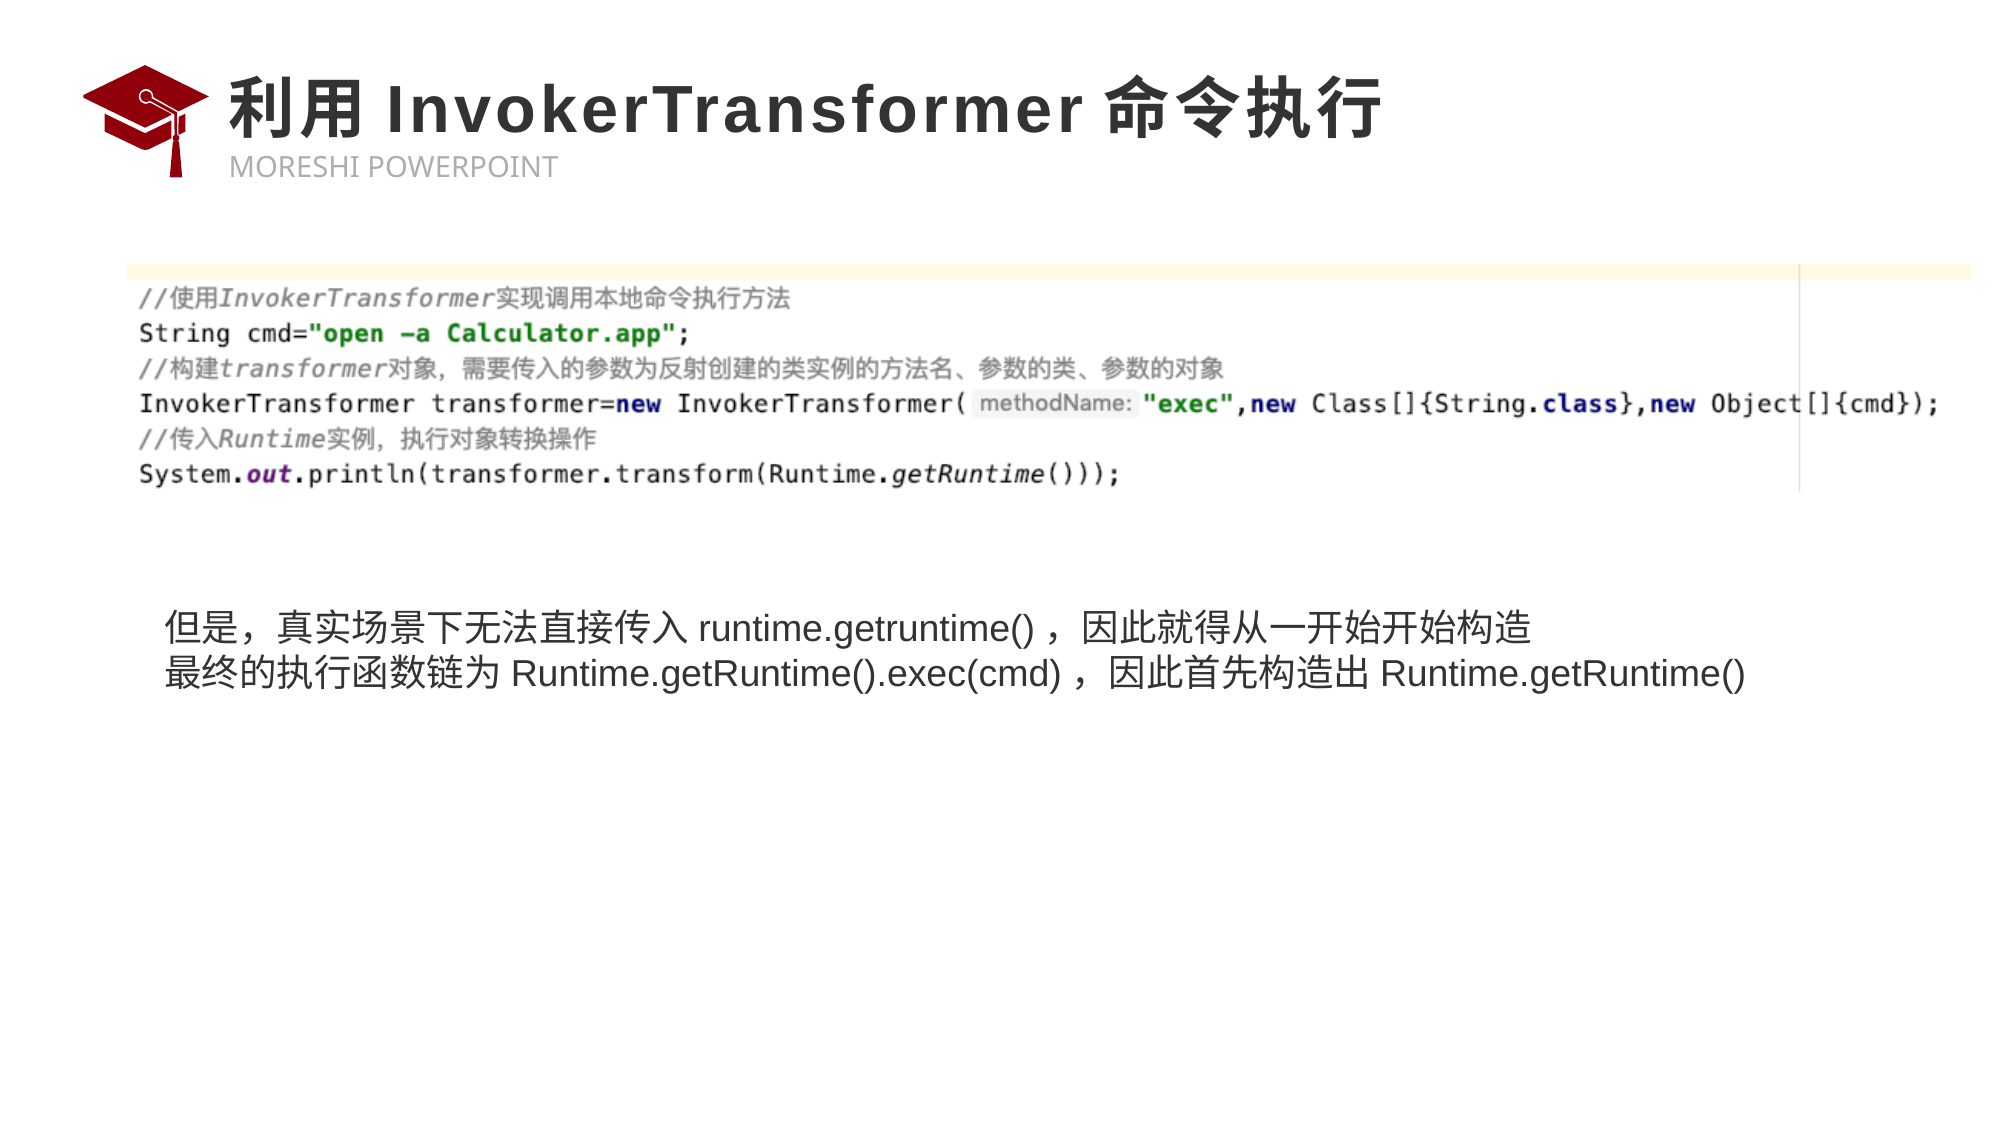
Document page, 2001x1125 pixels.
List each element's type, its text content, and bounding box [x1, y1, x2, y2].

picture [127, 264, 1971, 492]
text_box 但是，真实场景下无法直接传入runtime.getruntime()，因此就得从一开始开始构造 最终的执行函数链为Runtime.getRuntime().exec(cmd)，因此首先构造出Runtime.getRuntime() [149, 596, 1773, 702]
title 利用InvokerTransformer命令执行 [213, 55, 1709, 168]
